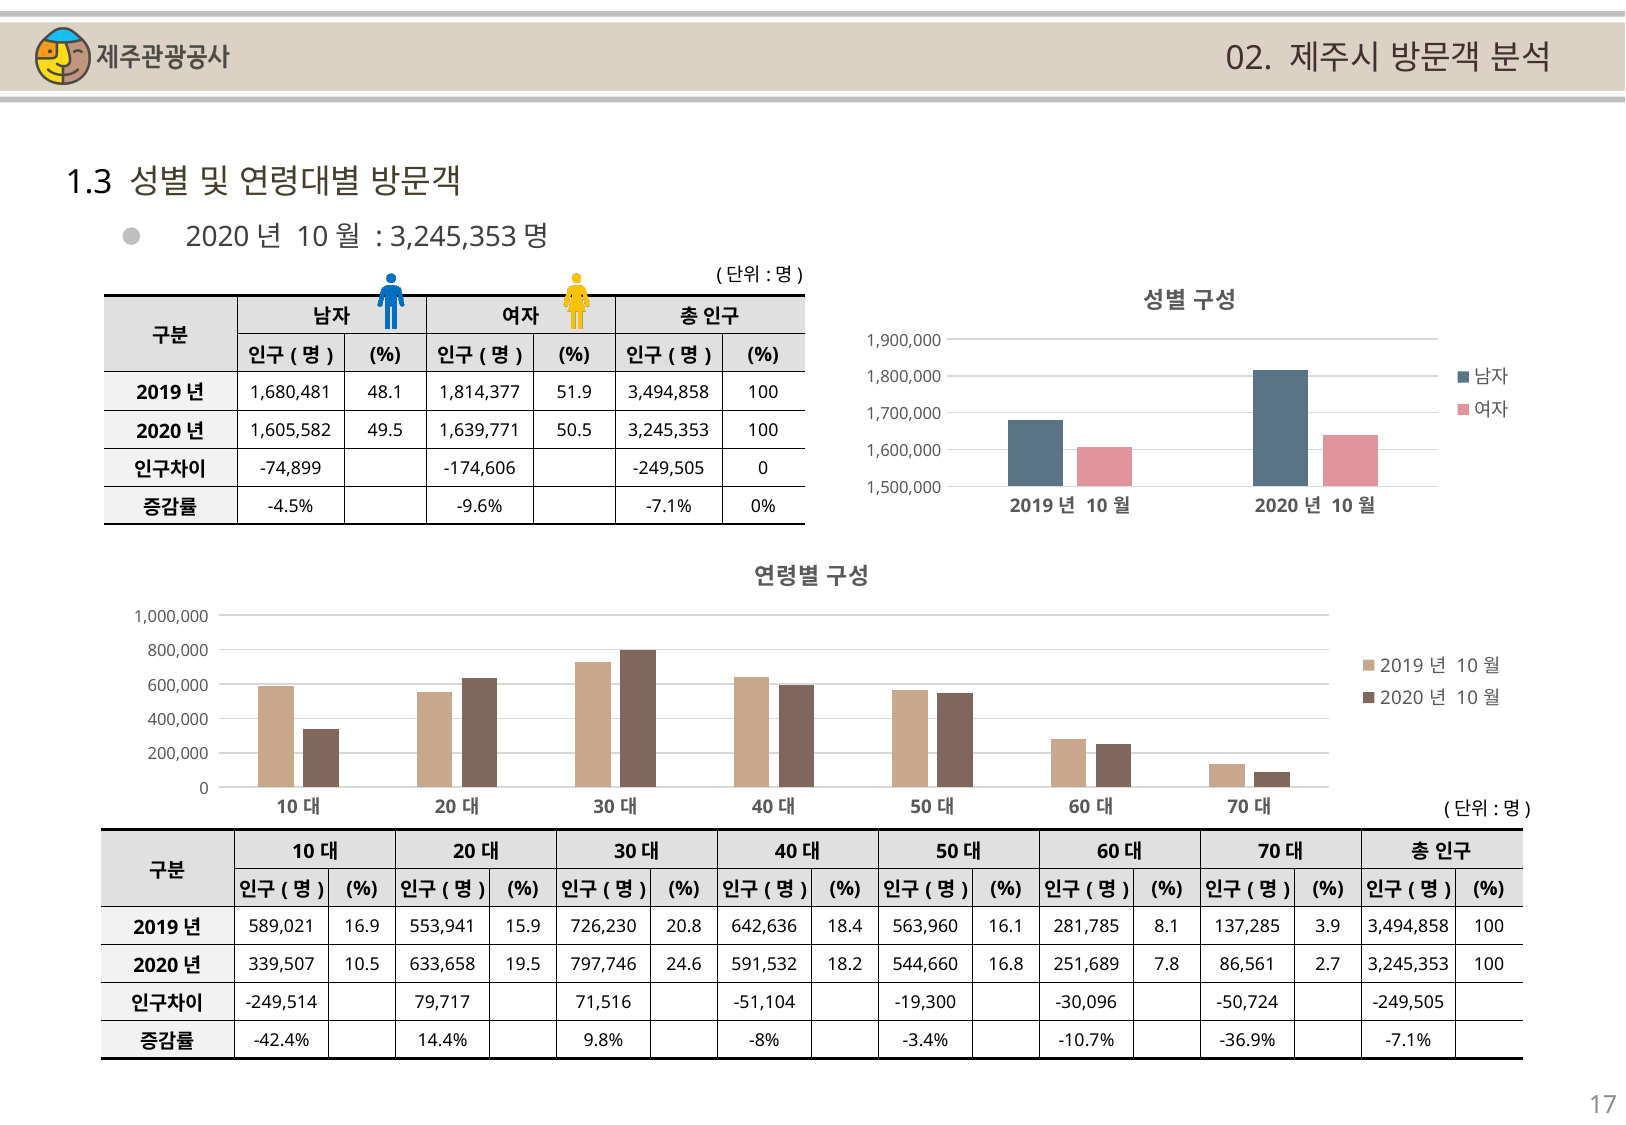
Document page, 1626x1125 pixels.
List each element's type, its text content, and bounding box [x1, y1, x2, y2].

table_cell 14.4% [396, 1021, 489, 1057]
table_cell [1456, 983, 1523, 1020]
table_header 40대 [718, 831, 878, 868]
table_cell (%) [1295, 869, 1361, 906]
table_cell 1,814,377 [427, 372, 533, 410]
table_cell 589,021 [235, 907, 328, 944]
table_cell 251,689 [1040, 945, 1133, 982]
table_cell 9.8% [557, 1021, 650, 1057]
table_cell (%) [1456, 869, 1523, 906]
table_cell 3,494,858 [616, 372, 722, 410]
table_cell 79,717 [396, 983, 489, 1020]
table_cell 137,285 [1201, 907, 1294, 944]
table_cell [651, 983, 717, 1020]
picture [361, 271, 420, 330]
text_box 02. 제주시 방문객 분석 [1042, 28, 1595, 84]
table_cell [973, 1021, 1039, 1057]
table_cell 7.8 [1134, 945, 1200, 982]
table_cell [812, 983, 878, 1020]
table_cell [1456, 1021, 1523, 1057]
picture [31, 26, 232, 87]
table_cell -50,724 [1201, 983, 1294, 1020]
table_cell 51.9 [534, 372, 615, 410]
table_header 총 인구 [1362, 831, 1523, 868]
table_cell 2019년 [101, 907, 234, 944]
table_cell (%) [534, 334, 615, 371]
table_cell -8% [718, 1021, 811, 1057]
table_cell 인구(명) [616, 334, 722, 371]
table_cell 3,245,353 [616, 411, 722, 448]
table_cell [973, 983, 1039, 1020]
table_cell 인구(명) [557, 869, 650, 906]
table_cell (%) [1134, 869, 1200, 906]
table_cell 10.5 [329, 945, 395, 982]
table_cell 인구(명) [1201, 869, 1294, 906]
table_cell 86,561 [1201, 945, 1294, 982]
table_cell [490, 983, 556, 1020]
table_cell 49.5 [345, 411, 426, 448]
table_cell [329, 983, 395, 1020]
table_cell 3.9 [1295, 907, 1361, 944]
table_cell -42.4% [235, 1021, 328, 1057]
table_cell [345, 449, 426, 486]
table_cell -4.5% [238, 487, 344, 523]
table_cell (%) [651, 869, 717, 906]
table_cell -7.1% [1362, 1021, 1455, 1057]
table_cell 553,941 [396, 907, 489, 944]
chart [105, 537, 1520, 826]
table_cell [345, 487, 426, 523]
text_box 2020년 10월 : 3,245,353명 [170, 210, 565, 260]
table_cell [534, 487, 615, 523]
table_cell (%) [812, 869, 878, 906]
table_cell 797,746 [557, 945, 650, 982]
table_cell -74,899 [238, 449, 344, 486]
table_cell 281,785 [1040, 907, 1133, 944]
table_cell 48.1 [345, 372, 426, 410]
table_cell 100 [1456, 907, 1523, 944]
text_box 1.3 성별 및 연령대별 방문객 [50, 152, 1144, 208]
table_cell 1,680,481 [238, 372, 344, 410]
table_cell -249,505 [616, 449, 722, 486]
table_cell 인구차이 [101, 983, 234, 1020]
table_cell 인구(명) [879, 869, 972, 906]
table_cell 24.6 [651, 945, 717, 982]
table_cell 인구(명) [396, 869, 489, 906]
table_cell 544,660 [879, 945, 972, 982]
table_cell 50.5 [534, 411, 615, 448]
table_cell -36.9% [1201, 1021, 1294, 1057]
table_cell 16.8 [973, 945, 1039, 982]
table_header 70대 [1201, 831, 1361, 868]
table_cell 642,636 [718, 907, 811, 944]
table_cell 19.5 [490, 945, 556, 982]
table_header 60대 [1040, 831, 1200, 868]
table_cell (%) [723, 334, 805, 371]
picture [547, 271, 605, 330]
table_cell -9.6% [427, 487, 533, 523]
table_cell 8.1 [1134, 907, 1200, 944]
table_header 20대 [396, 831, 556, 868]
table_cell -51,104 [718, 983, 811, 1020]
table_cell [812, 1021, 878, 1057]
table_cell 인구(명) [718, 869, 811, 906]
text_box [121, 226, 141, 246]
table_cell 15.9 [490, 907, 556, 944]
table_cell -7.1% [616, 487, 722, 523]
table_cell 인구(명) [238, 334, 344, 371]
table_cell -19,300 [879, 983, 972, 1020]
table_cell -3.4% [879, 1021, 972, 1057]
table_cell 0% [723, 487, 805, 523]
table_header 여자 [427, 297, 615, 333]
table_cell (%) [329, 869, 395, 906]
table_cell 2020년 [101, 945, 234, 982]
table_header 구분 [104, 297, 237, 371]
table_cell -174,606 [427, 449, 533, 486]
table_cell 증감률 [101, 1021, 234, 1057]
table_cell (%) [490, 869, 556, 906]
table_cell 591,532 [718, 945, 811, 982]
table_header 50대 [879, 831, 1039, 868]
table_cell 인구차이 [104, 449, 237, 486]
table_header 남자 [238, 297, 426, 333]
table_cell 18.4 [812, 907, 878, 944]
table_cell 1,639,771 [427, 411, 533, 448]
table_cell [1134, 1021, 1200, 1057]
table_cell 71,516 [557, 983, 650, 1020]
table_cell 3,245,353 [1362, 945, 1455, 982]
text_box (단위:명) [701, 254, 818, 293]
table_cell 100 [723, 411, 805, 448]
table_cell 2.7 [1295, 945, 1361, 982]
table_cell (%) [345, 334, 426, 371]
table_cell 증감률 [104, 487, 237, 523]
table_cell -249,505 [1362, 983, 1455, 1020]
table_cell [490, 1021, 556, 1057]
table_cell [1295, 1021, 1361, 1057]
table_cell 100 [1456, 945, 1523, 982]
table_cell -249,514 [235, 983, 328, 1020]
table_cell -30,096 [1040, 983, 1133, 1020]
chart [852, 262, 1528, 525]
table_cell 인구(명) [427, 334, 533, 371]
table_cell 2019년 [104, 372, 237, 410]
text_box (단위:명) [1429, 789, 1546, 827]
table_cell 인구(명) [1040, 869, 1133, 906]
table_cell 1,605,582 [238, 411, 344, 448]
table_header 총 인구 [616, 297, 805, 333]
table_cell 인구(명) [235, 869, 328, 906]
table_cell -10.7% [1040, 1021, 1133, 1057]
table_cell 339,507 [235, 945, 328, 982]
table_cell 726,230 [557, 907, 650, 944]
table_cell 563,960 [879, 907, 972, 944]
table_cell 100 [723, 372, 805, 410]
table_cell [329, 1021, 395, 1057]
table_cell 18.2 [812, 945, 878, 982]
table_cell [651, 1021, 717, 1057]
table_cell 20.8 [651, 907, 717, 944]
table_header 30대 [557, 831, 717, 868]
slide_number 17 [1251, 1063, 1618, 1123]
table_header 구분 [101, 831, 234, 906]
table_cell 0 [723, 449, 805, 486]
table_cell 633,658 [396, 945, 489, 982]
table_cell 16.1 [973, 907, 1039, 944]
table_cell (%) [973, 869, 1039, 906]
table_cell 16.9 [329, 907, 395, 944]
table_cell [1295, 983, 1361, 1020]
table_cell [534, 449, 615, 486]
table_cell 3,494,858 [1362, 907, 1455, 944]
table_cell 2020년 [104, 411, 237, 448]
table_header 10대 [235, 831, 395, 868]
table_cell [1134, 983, 1200, 1020]
table_cell 인구(명) [1362, 869, 1455, 906]
